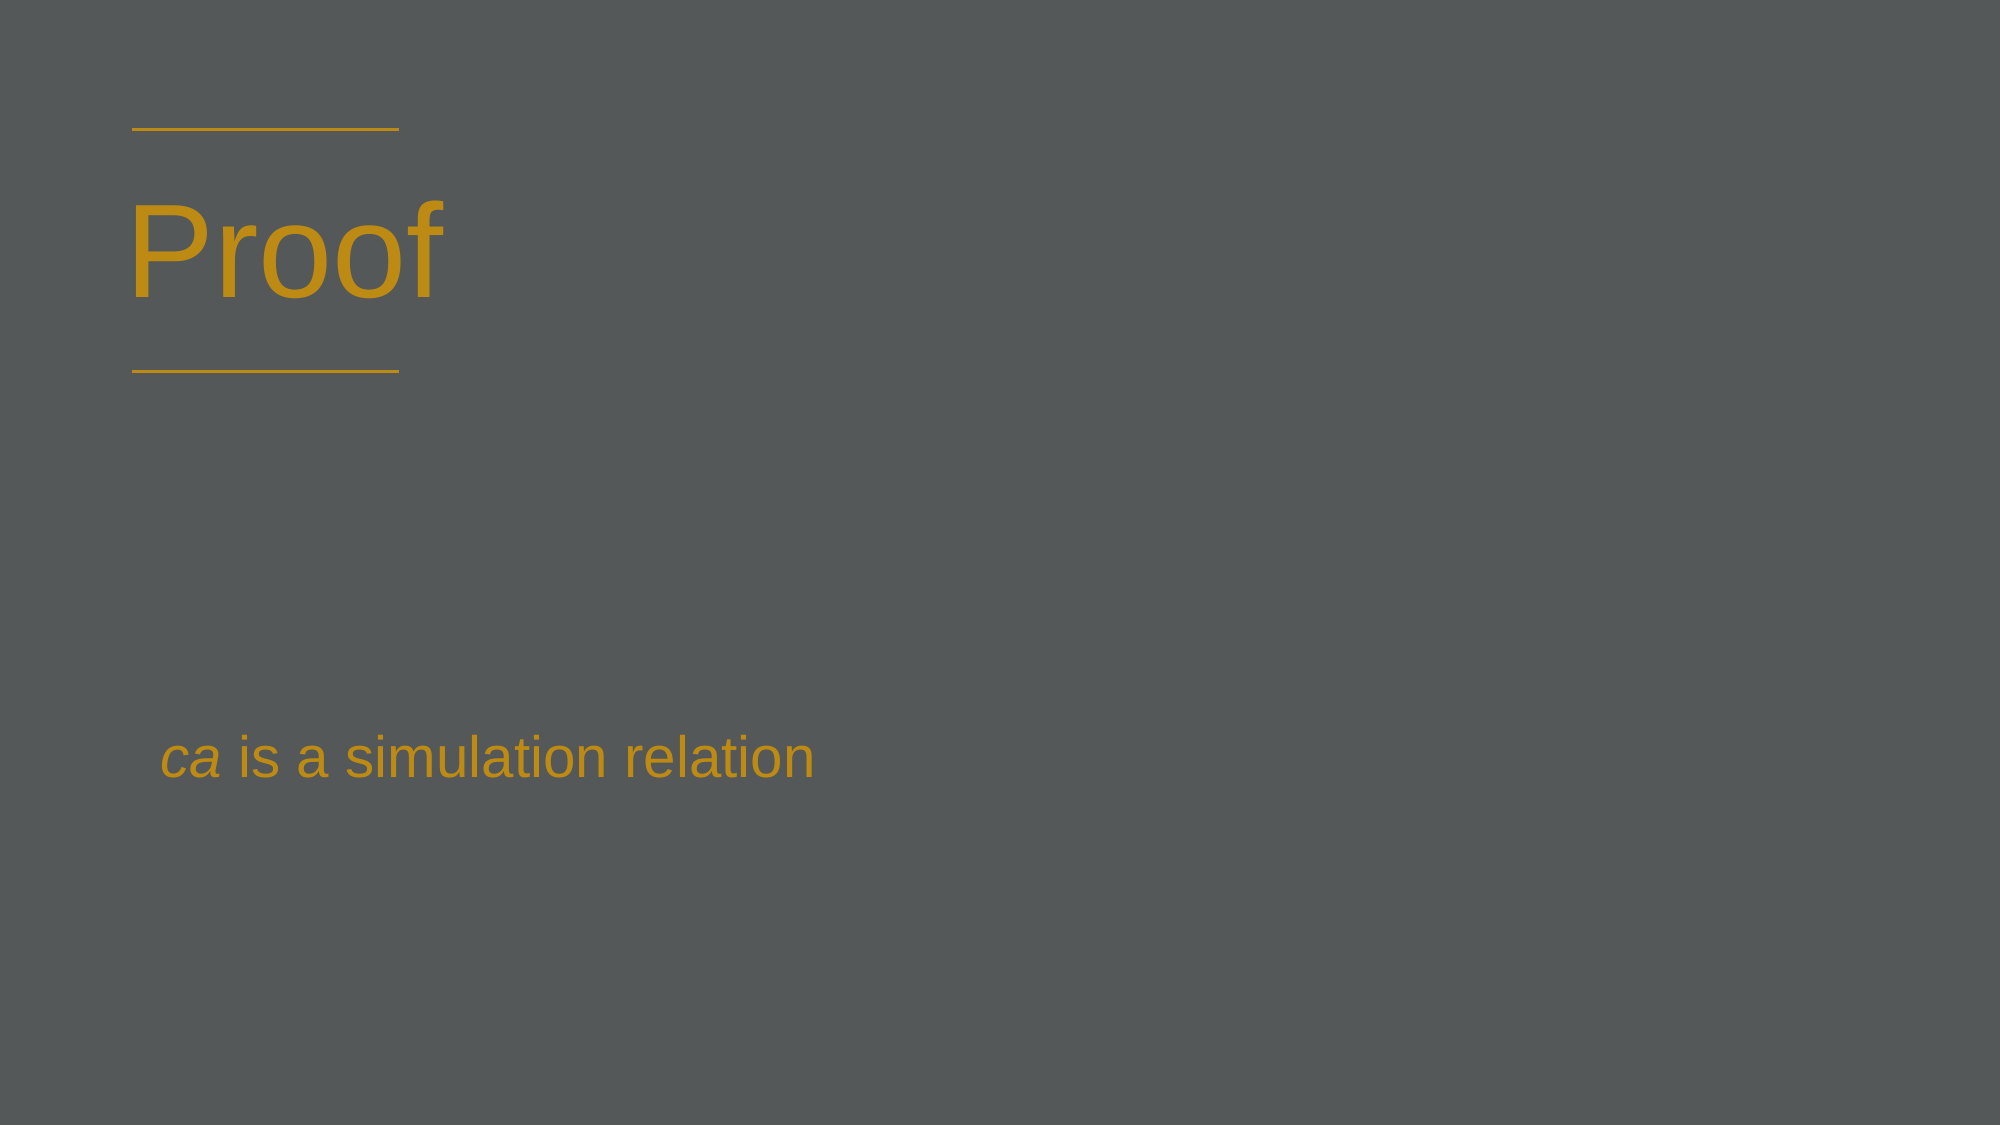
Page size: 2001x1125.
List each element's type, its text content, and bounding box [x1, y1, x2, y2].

title Proof [110, 7, 1868, 500]
text_box Overview VSR Property ca is a simulation relation [110, 432, 1836, 1062]
